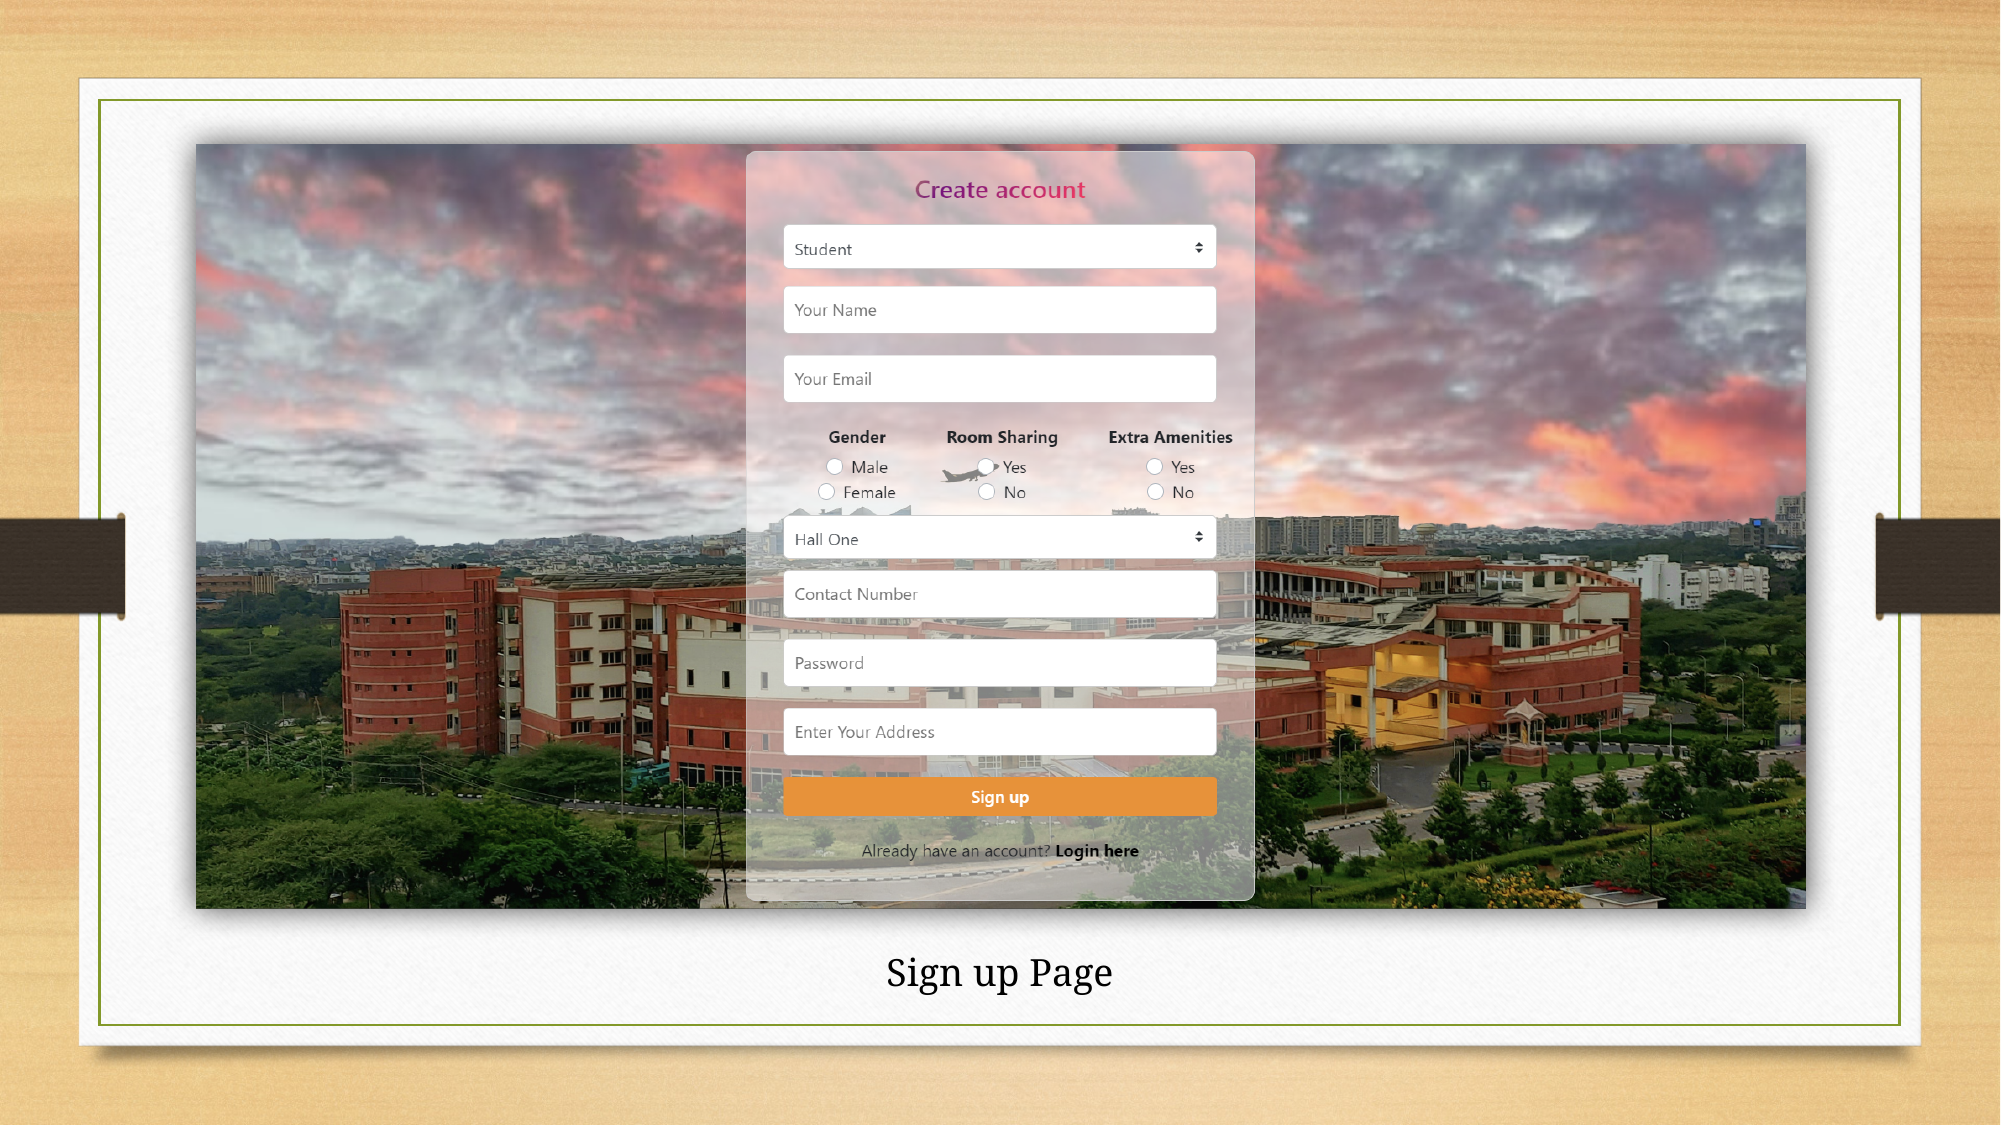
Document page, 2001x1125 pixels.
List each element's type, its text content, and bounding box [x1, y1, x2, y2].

text_box Sign up Page [745, 941, 1255, 1002]
picture [0, 0, 2001, 1125]
